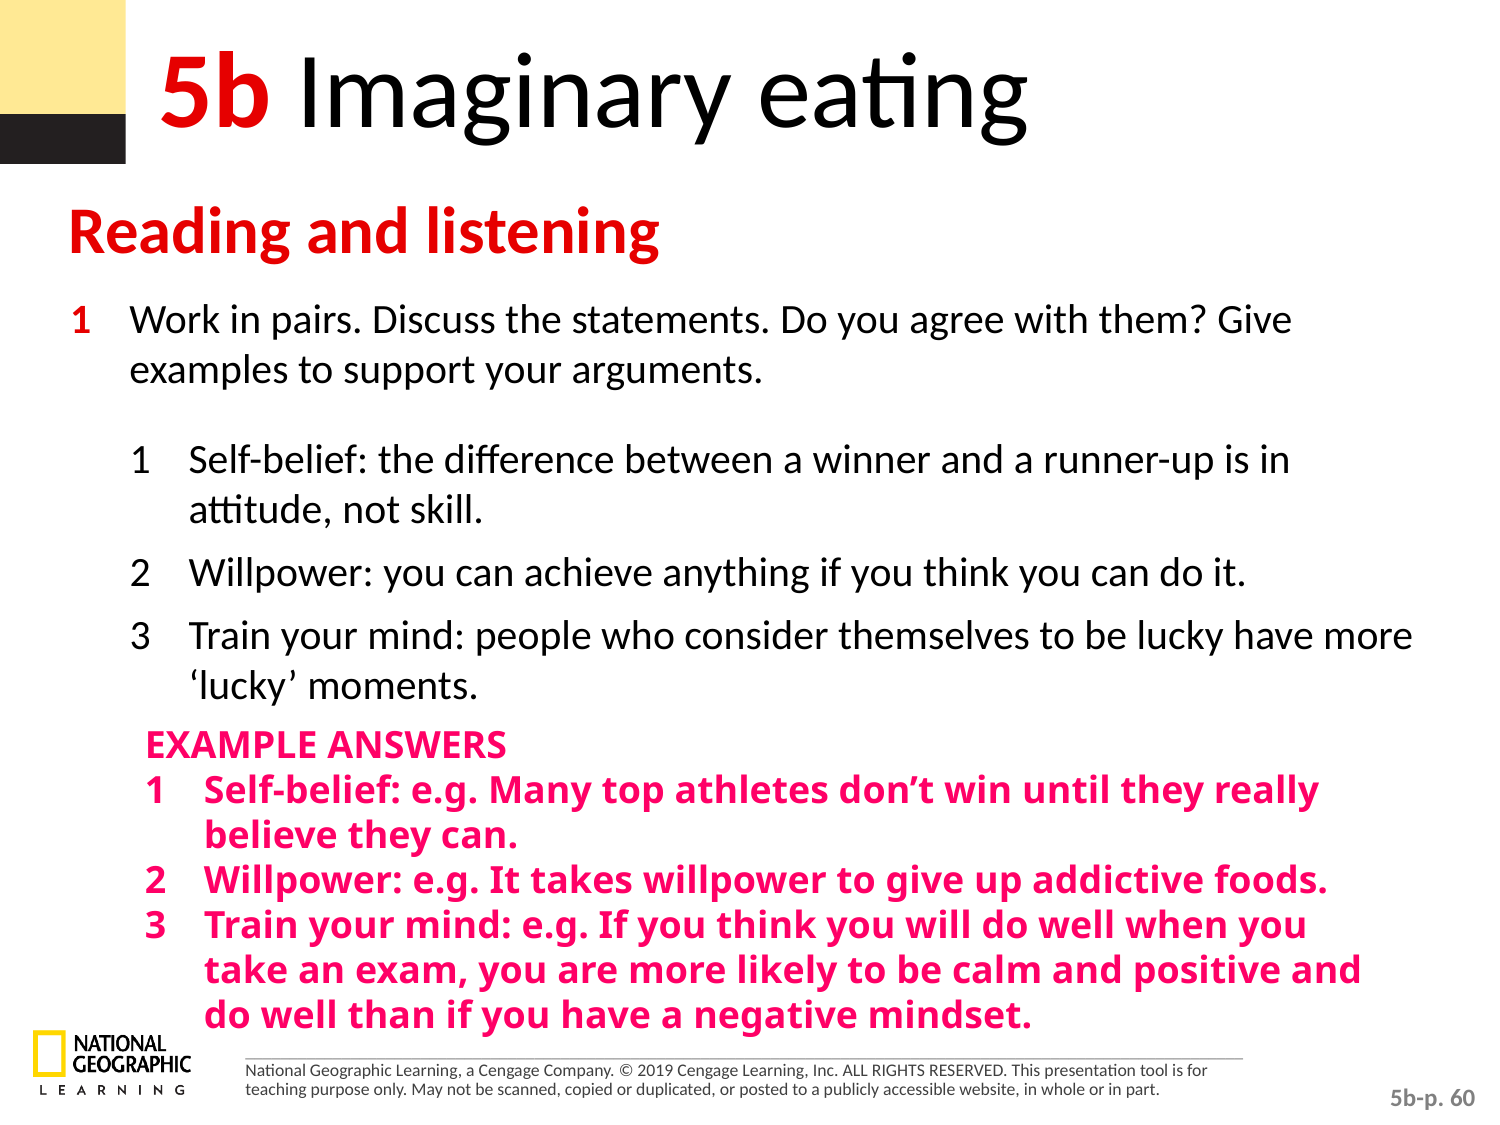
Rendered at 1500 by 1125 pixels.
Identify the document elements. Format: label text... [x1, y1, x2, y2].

text_box Reading and listening [53, 179, 1438, 275]
picture [0, 0, 126, 164]
text_box 1 Self-belief: the difference between a winner and a runner-up is in attitude, not skill. 2 Willpower: you can achieve anything if you think you can do it. 3 Train your mind: people who consider themselves to be lucky have more ‘lucky’ moments. [114, 424, 1441, 715]
text_box 5b-p. 60 [1322, 1073, 1491, 1119]
text_box EXAMPLE ANSWERS 1 Self-belief: e.g. Many top athletes don’t win until they really believe they can. 2 Willpower: e.g. It takes willpower to give up addictive foods. 3 Train your mind: e.g. If you think you will do well when you take an exam, you are more likely to be calm and positive and do well than if you have a negative mindset. [129, 714, 1414, 1044]
text_box 5b Imaginary eating [144, 11, 1407, 157]
picture [33, 1030, 191, 1095]
text_box 1 Work in pairs. Discuss the statements. Do you agree with them? Give examples to support your arguments. [55, 284, 1438, 399]
